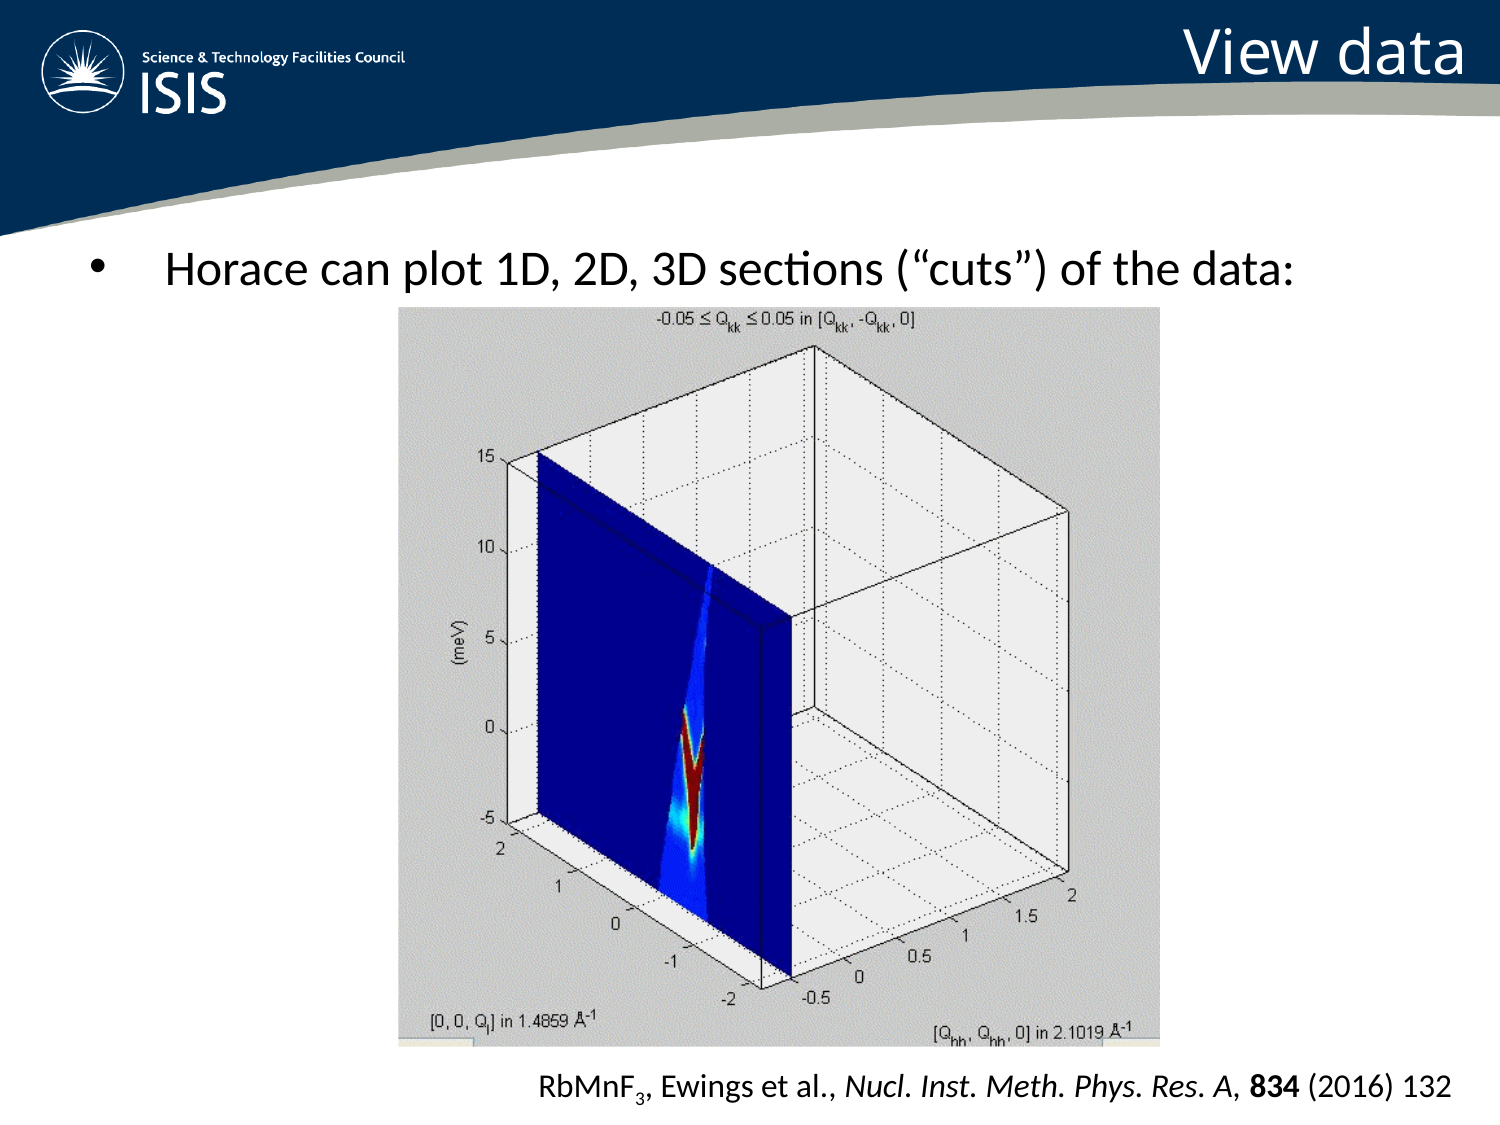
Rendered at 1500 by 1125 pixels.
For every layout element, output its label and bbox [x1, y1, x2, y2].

text_box [0, 303, 1500, 1125]
picture [0, 0, 1500, 303]
